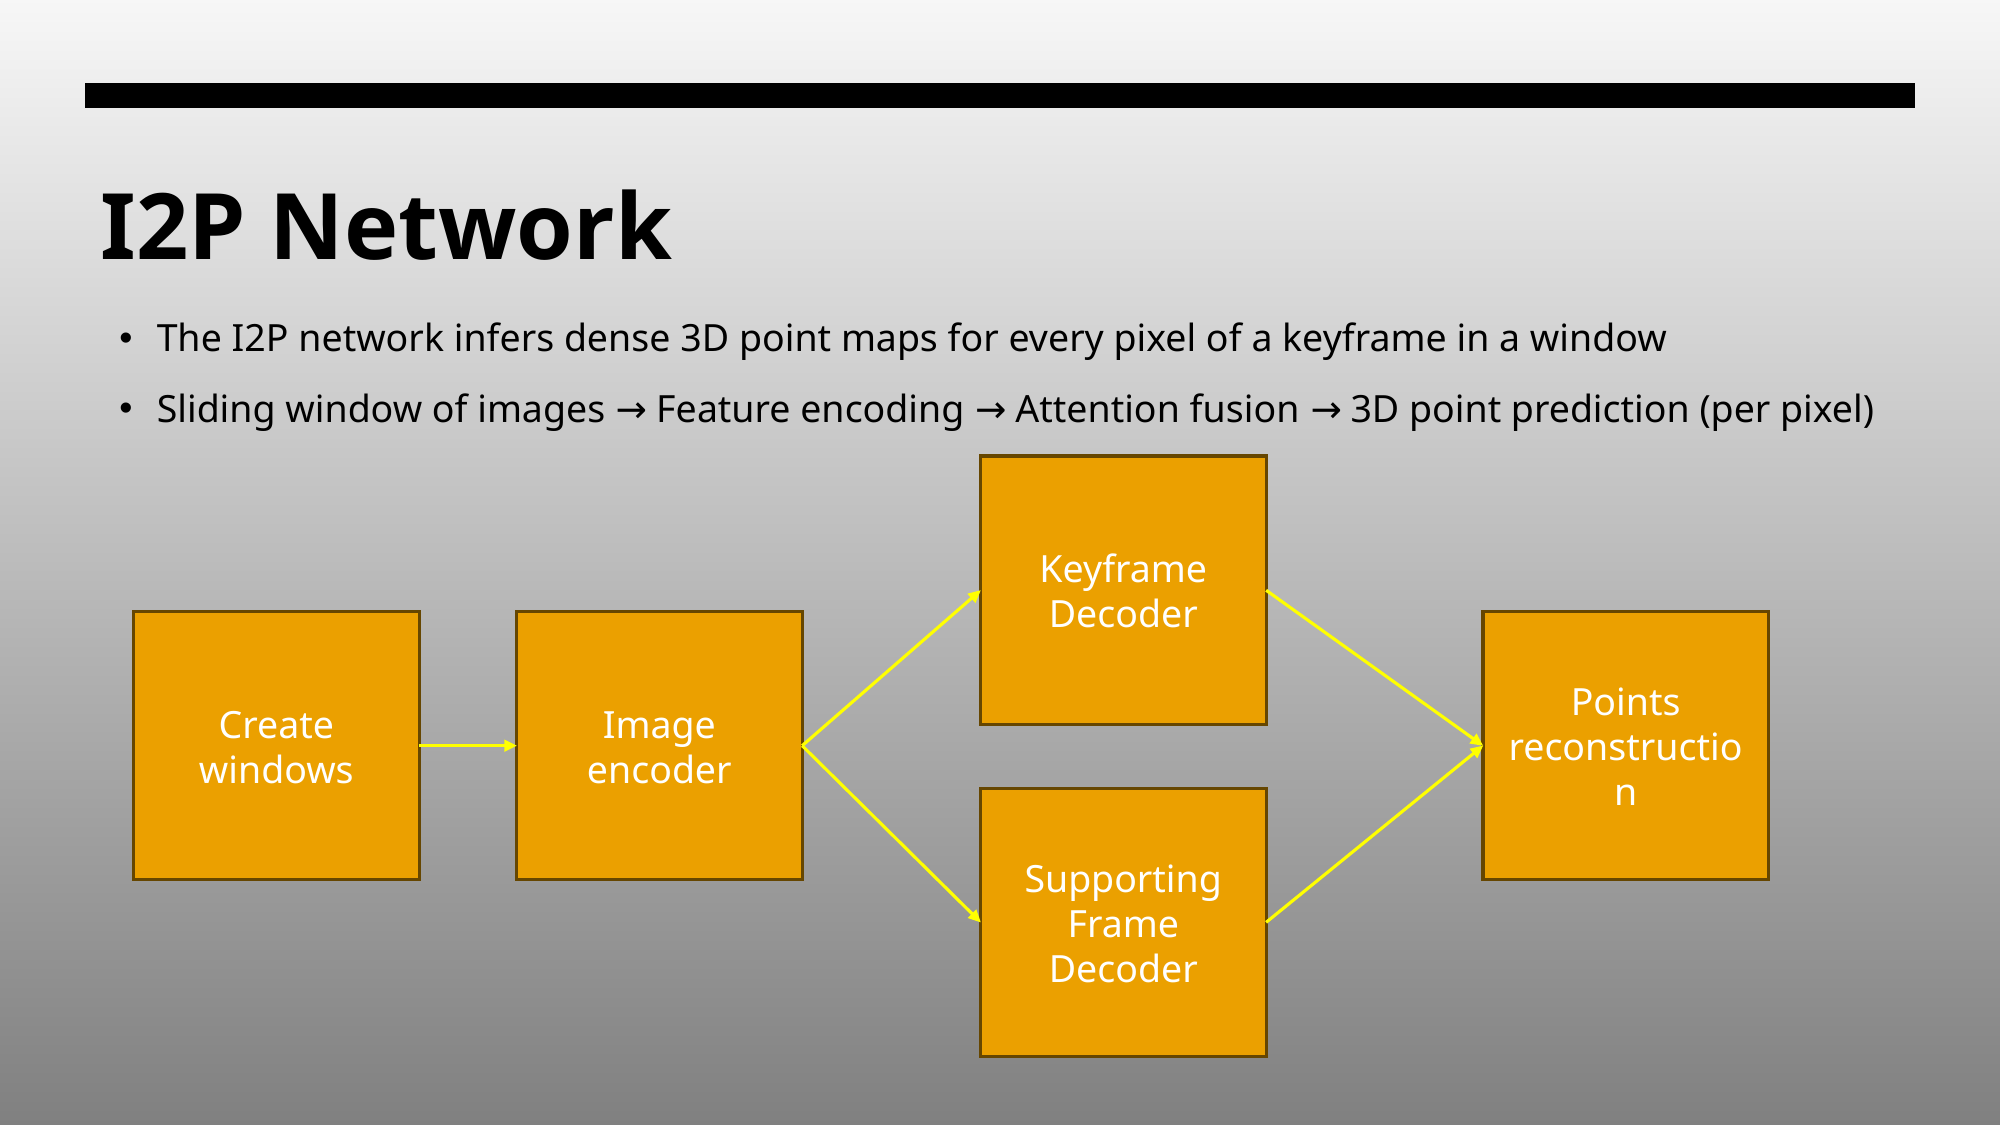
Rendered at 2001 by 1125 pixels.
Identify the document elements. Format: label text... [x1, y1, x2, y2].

text_box Points reconstruction [1484, 610, 1770, 881]
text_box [801, 589, 982, 745]
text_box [1265, 589, 1484, 745]
text_box Supporting Frame Decoder [979, 787, 1268, 1058]
text_box Image encoder [515, 610, 801, 881]
title I2P Network [85, 160, 1916, 401]
list The I2P network infers dense 3D point maps for every pixel of a keyframe in a window Sliding window of images → Feature encoding → Attention fusion → 3D point prediction (per pixel) [104, 302, 1935, 921]
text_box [801, 745, 982, 923]
text_box Keyframe Decoder [979, 454, 1268, 726]
text_box Create windows [132, 610, 421, 881]
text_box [1265, 745, 1484, 923]
